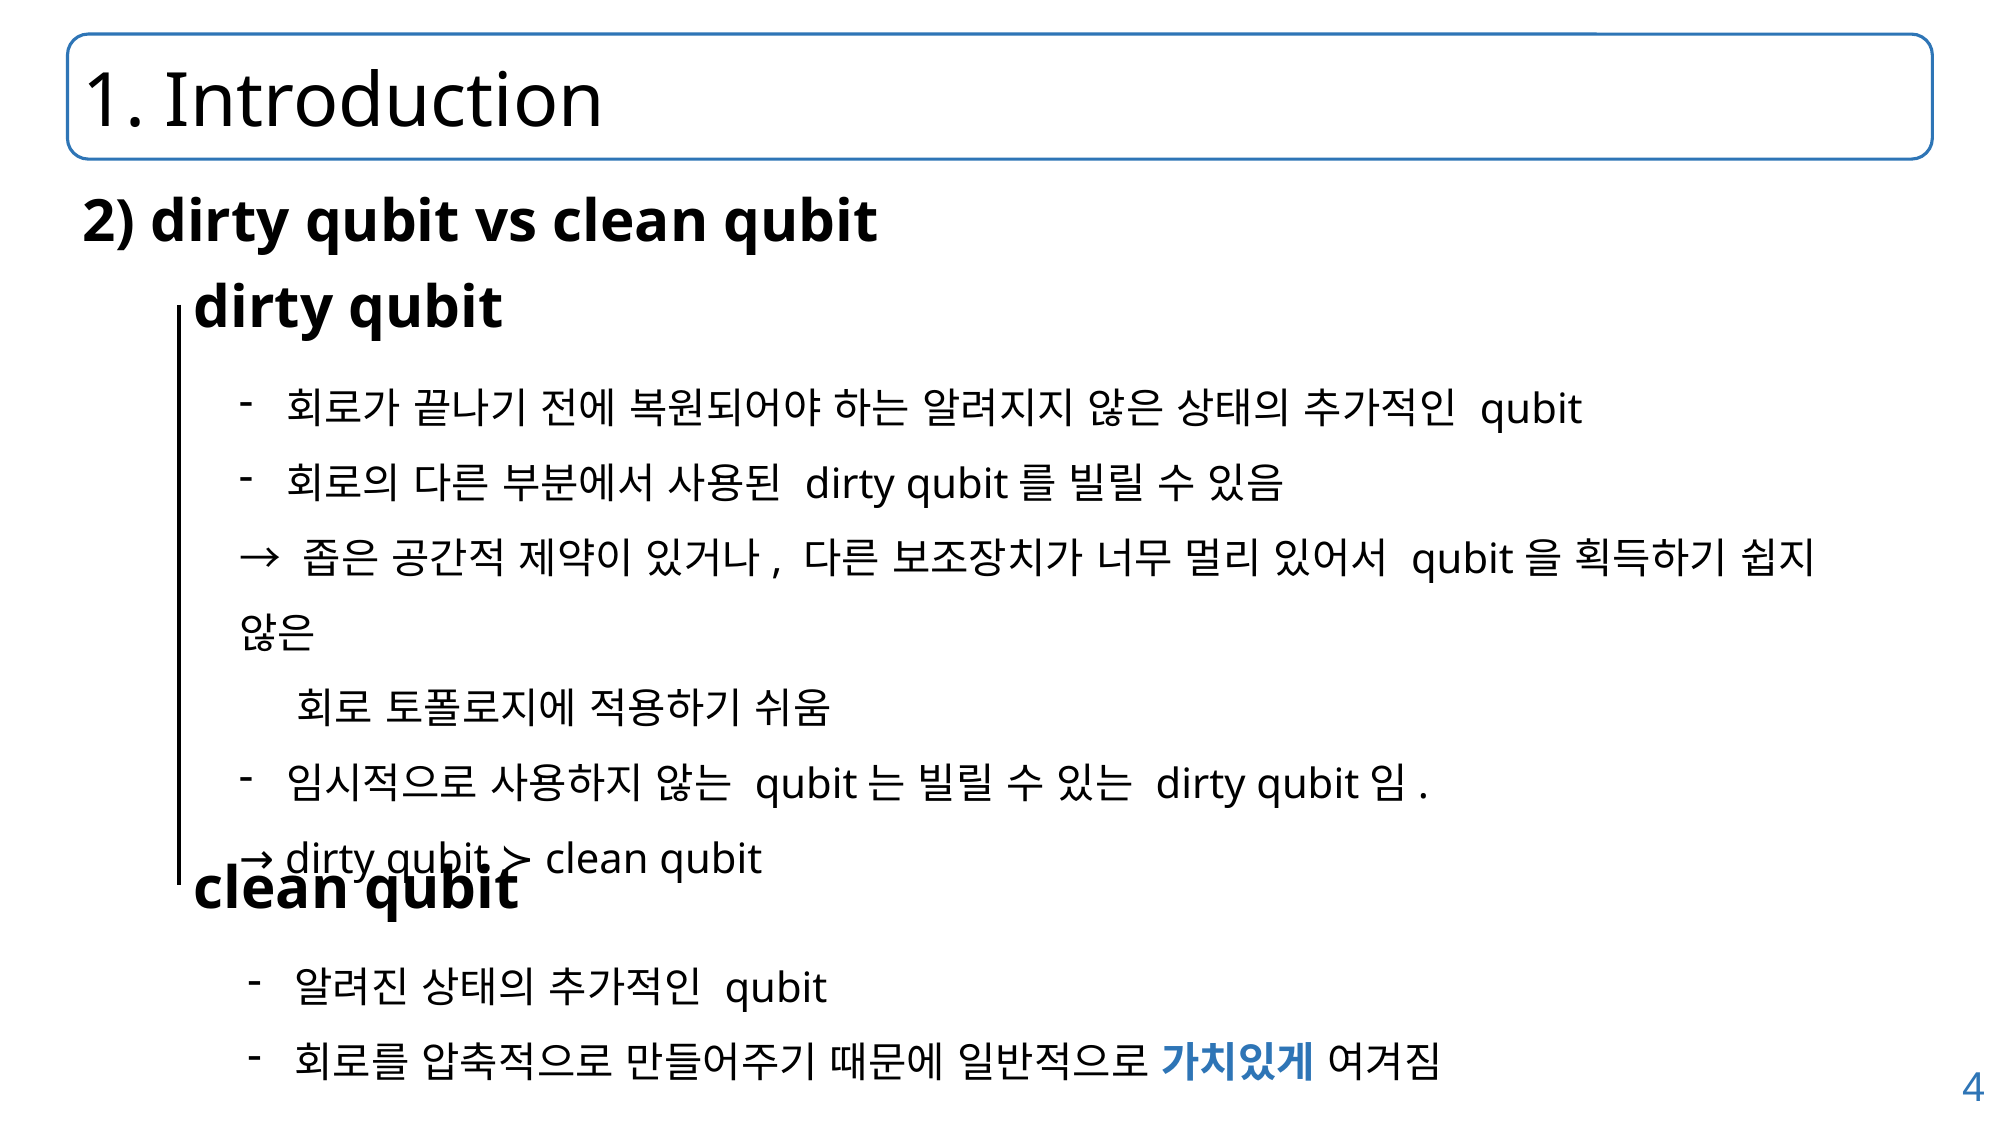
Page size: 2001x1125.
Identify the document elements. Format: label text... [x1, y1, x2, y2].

text_box dirty qubit [179, 262, 1548, 347]
title 1. Introduction [67, 34, 1933, 160]
text_box 2) dirty qubit vs clean qubit [67, 175, 1436, 261]
text_box 알려진 상태의 추가적인 qubit 회로를 압축적으로 만들어주기 때문에 일반적으로 가치있게 여겨짐 [232, 928, 1566, 1093]
text_box 회로가 끝나기 전에 복원되어야 하는 알려지지 않은 상태의 추가적인 qubit 회로의 다른 부분에서 사용된 dirty qubit를 빌릴 수 있음 → 좁은 공간적 제약이 있거나, 다른 보조장치가 너무 멀리 있어서 qubit을 획득하기 쉽지 않은 회로 토폴로지에 적용하기 쉬움 임시적으로 사용하지 않는 qubit는 빌릴 수 있는 dirty qubit임. → dirty qubit ≻ clean qubit [224, 349, 1873, 890]
text_box clean qubit [179, 842, 1548, 928]
